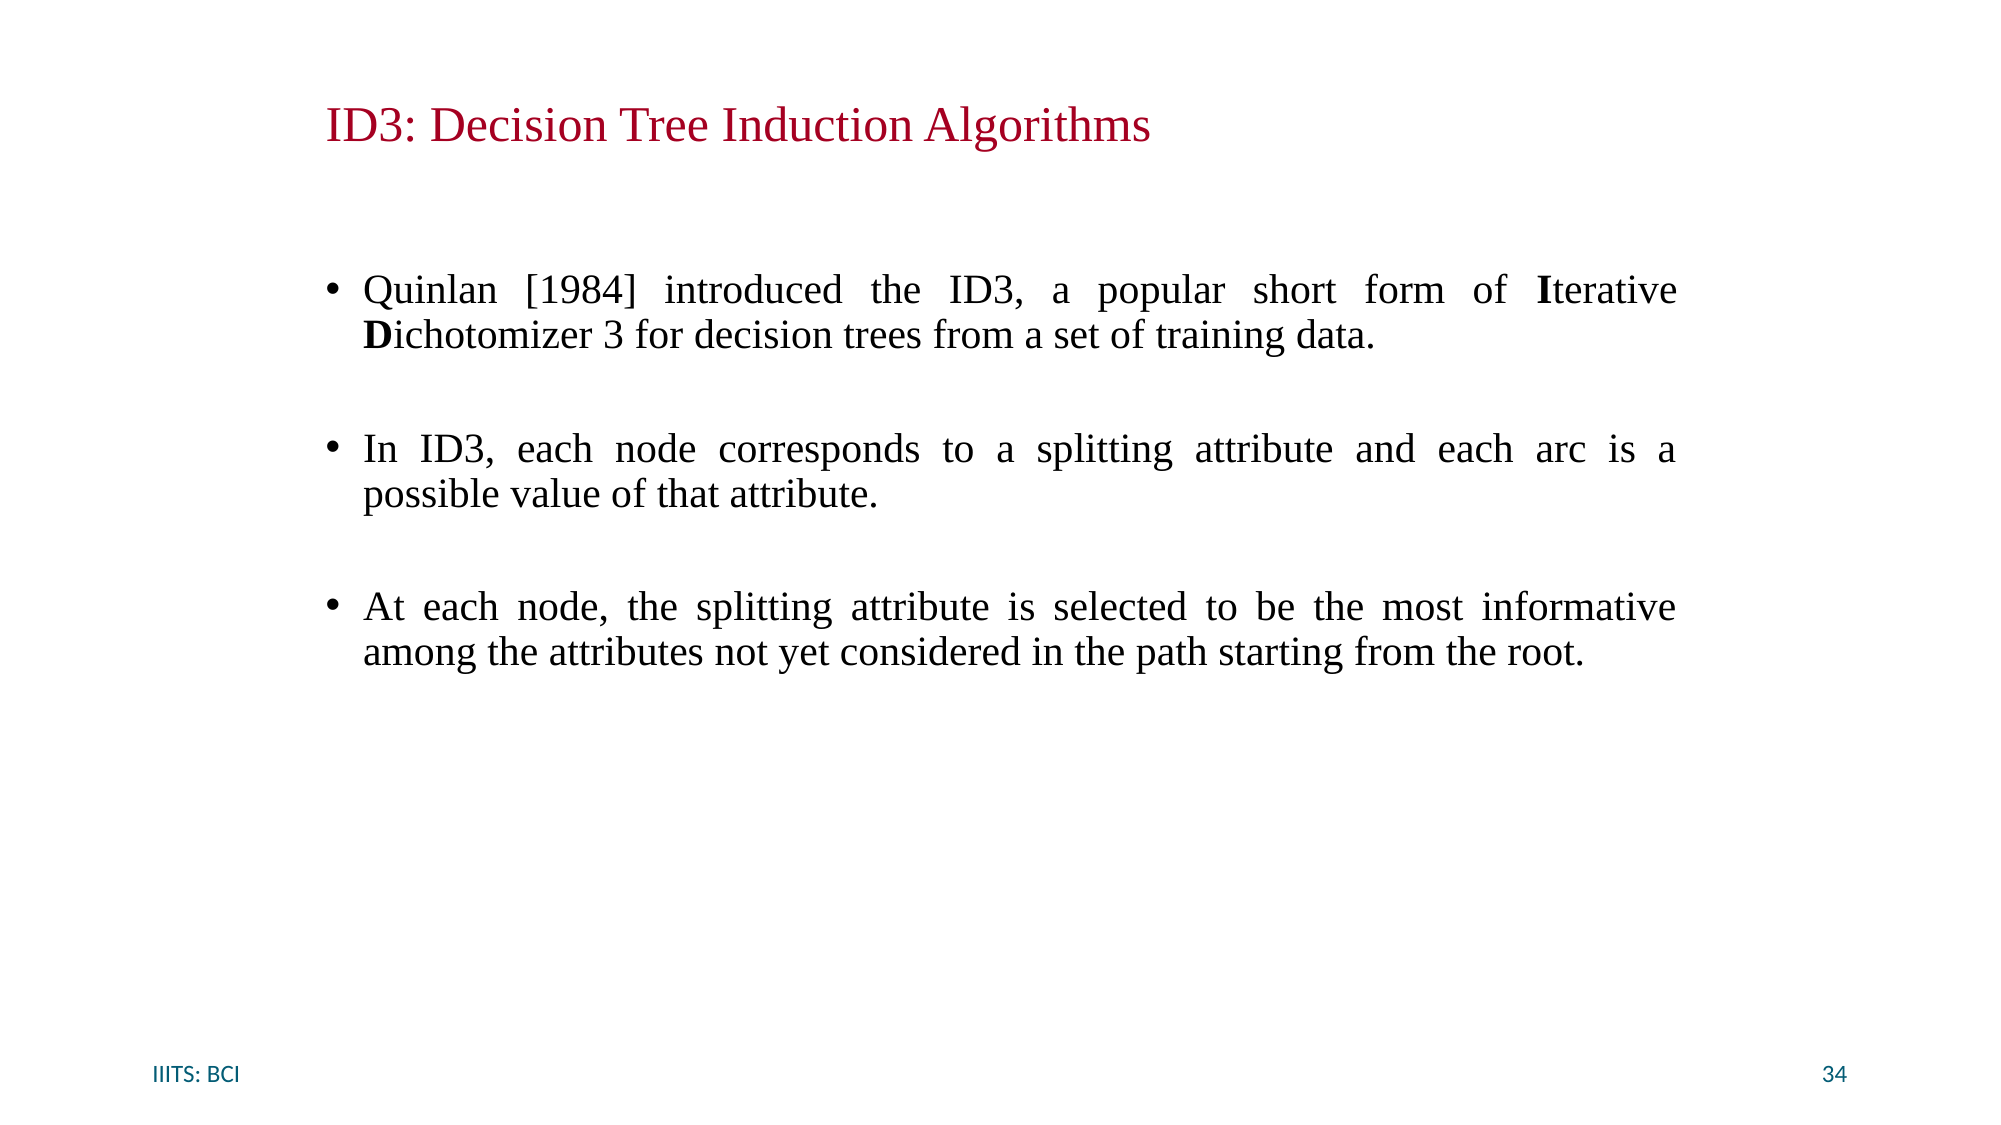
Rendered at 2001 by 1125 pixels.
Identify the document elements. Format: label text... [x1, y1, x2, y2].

title ID3: Decision Tree Induction Algorithms [310, 62, 1693, 188]
slide_number IIITS: BCI [137, 1042, 588, 1103]
list Quinlan [1984] introduced the ID3, a popular short form of Iterative Dichotomizer 3 for decision trees from a set of training data. In ID3, each node corresponds to a splitting attribute and each arc is a possible value of that attribute. At each node, the splitting attribute is selected to be the most informative among the attributes not yet considered in the path starting from the root. [310, 260, 1693, 981]
slide_number 34 [1412, 1042, 1863, 1103]
